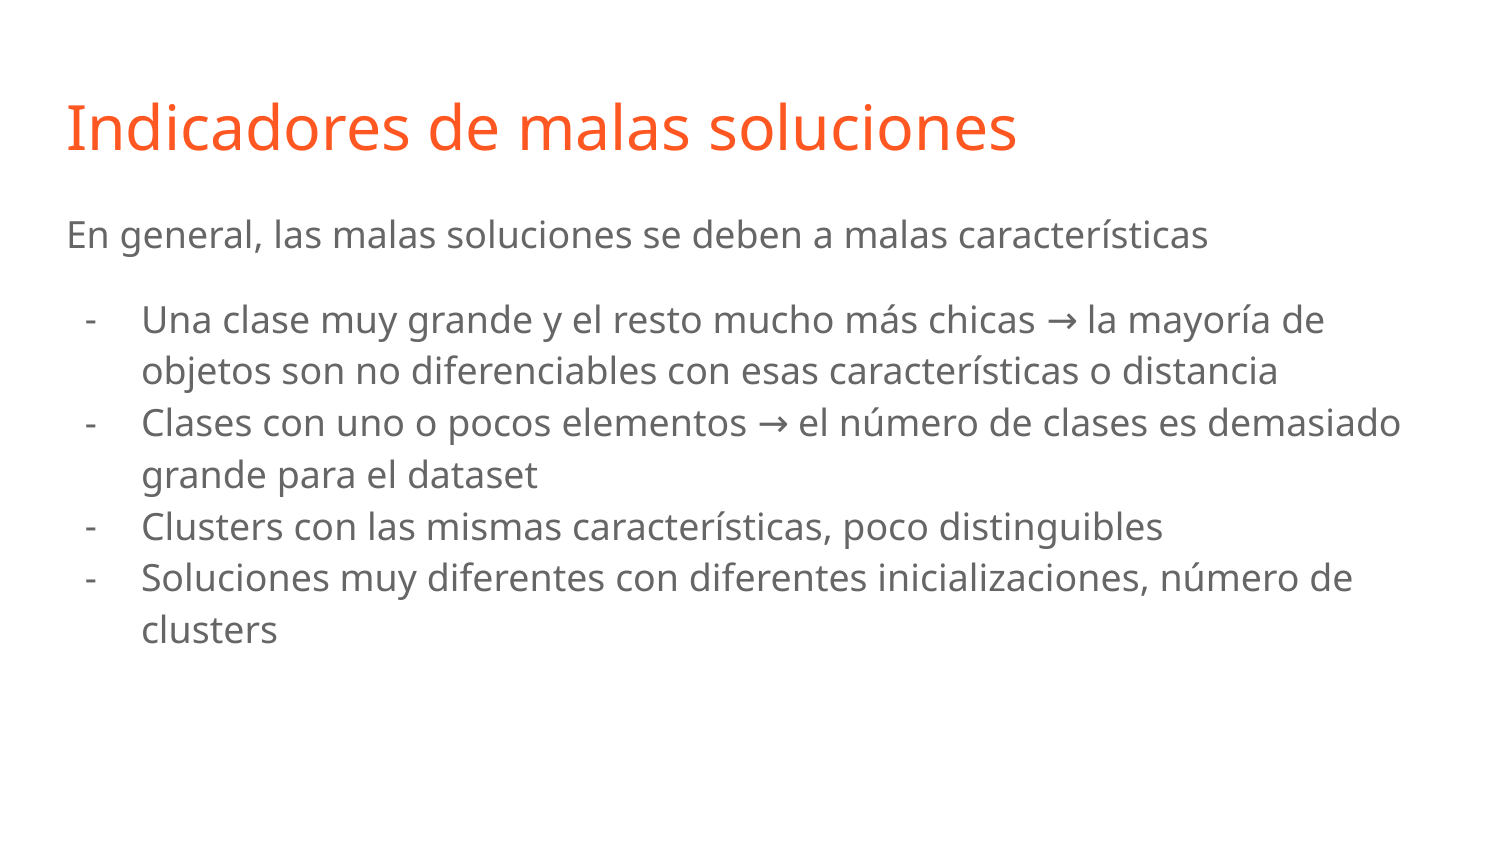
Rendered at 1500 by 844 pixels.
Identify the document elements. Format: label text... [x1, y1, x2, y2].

text_box Indicadores de malas soluciones [51, 72, 1449, 167]
text_box En general, las malas soluciones se deben a malas características Una clase muy grande y el resto mucho más chicas → la mayoría de objetos son no diferenciables con esas características o distancia Clases con uno o pocos elementos → el número de clases es demasiado grande para el dataset Clusters con las mismas características, poco distinguibles Soluciones muy diferentes con diferentes inicializaciones, número de clusters [51, 189, 1449, 750]
